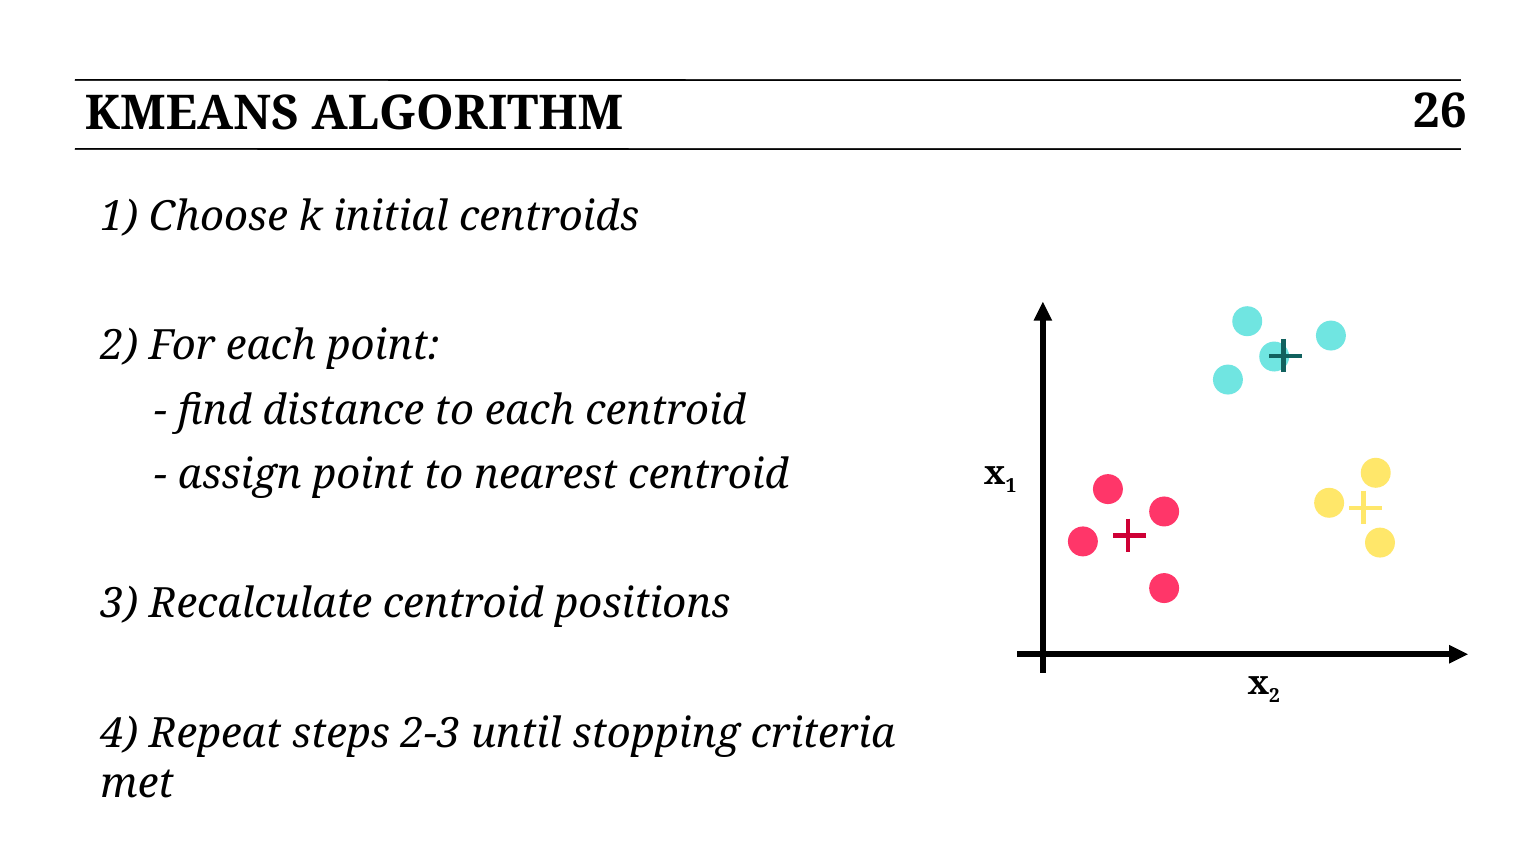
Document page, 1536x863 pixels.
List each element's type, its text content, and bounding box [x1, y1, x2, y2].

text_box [1348, 490, 1382, 524]
text_box [1149, 496, 1180, 527]
title KMEANS ALGORITHM [76, 82, 1369, 251]
text_box [1360, 457, 1391, 488]
text_box [1259, 343, 1268, 371]
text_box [1268, 338, 1302, 372]
text_box [1036, 301, 1050, 654]
text_box [1365, 527, 1396, 558]
text_box [1149, 573, 1180, 604]
text_box [1297, 648, 1468, 661]
text_box [1232, 306, 1263, 337]
text_box 1) Choose k initial centroids 2) For each point: - find distance to each centroid - assign point to nearest centroid 3) Recalculate centroid positions 4) Repeat steps 2-3 until stopping criteria met [92, 181, 998, 813]
text_box x2 [1230, 653, 1297, 714]
text_box [1212, 364, 1243, 395]
text_box [1315, 320, 1346, 351]
slide_number 26 [1408, 82, 1471, 142]
text_box [1092, 474, 1123, 505]
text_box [1112, 518, 1147, 552]
text_box x1 [966, 443, 1034, 504]
text_box [1314, 487, 1345, 518]
text_box [1067, 526, 1098, 557]
